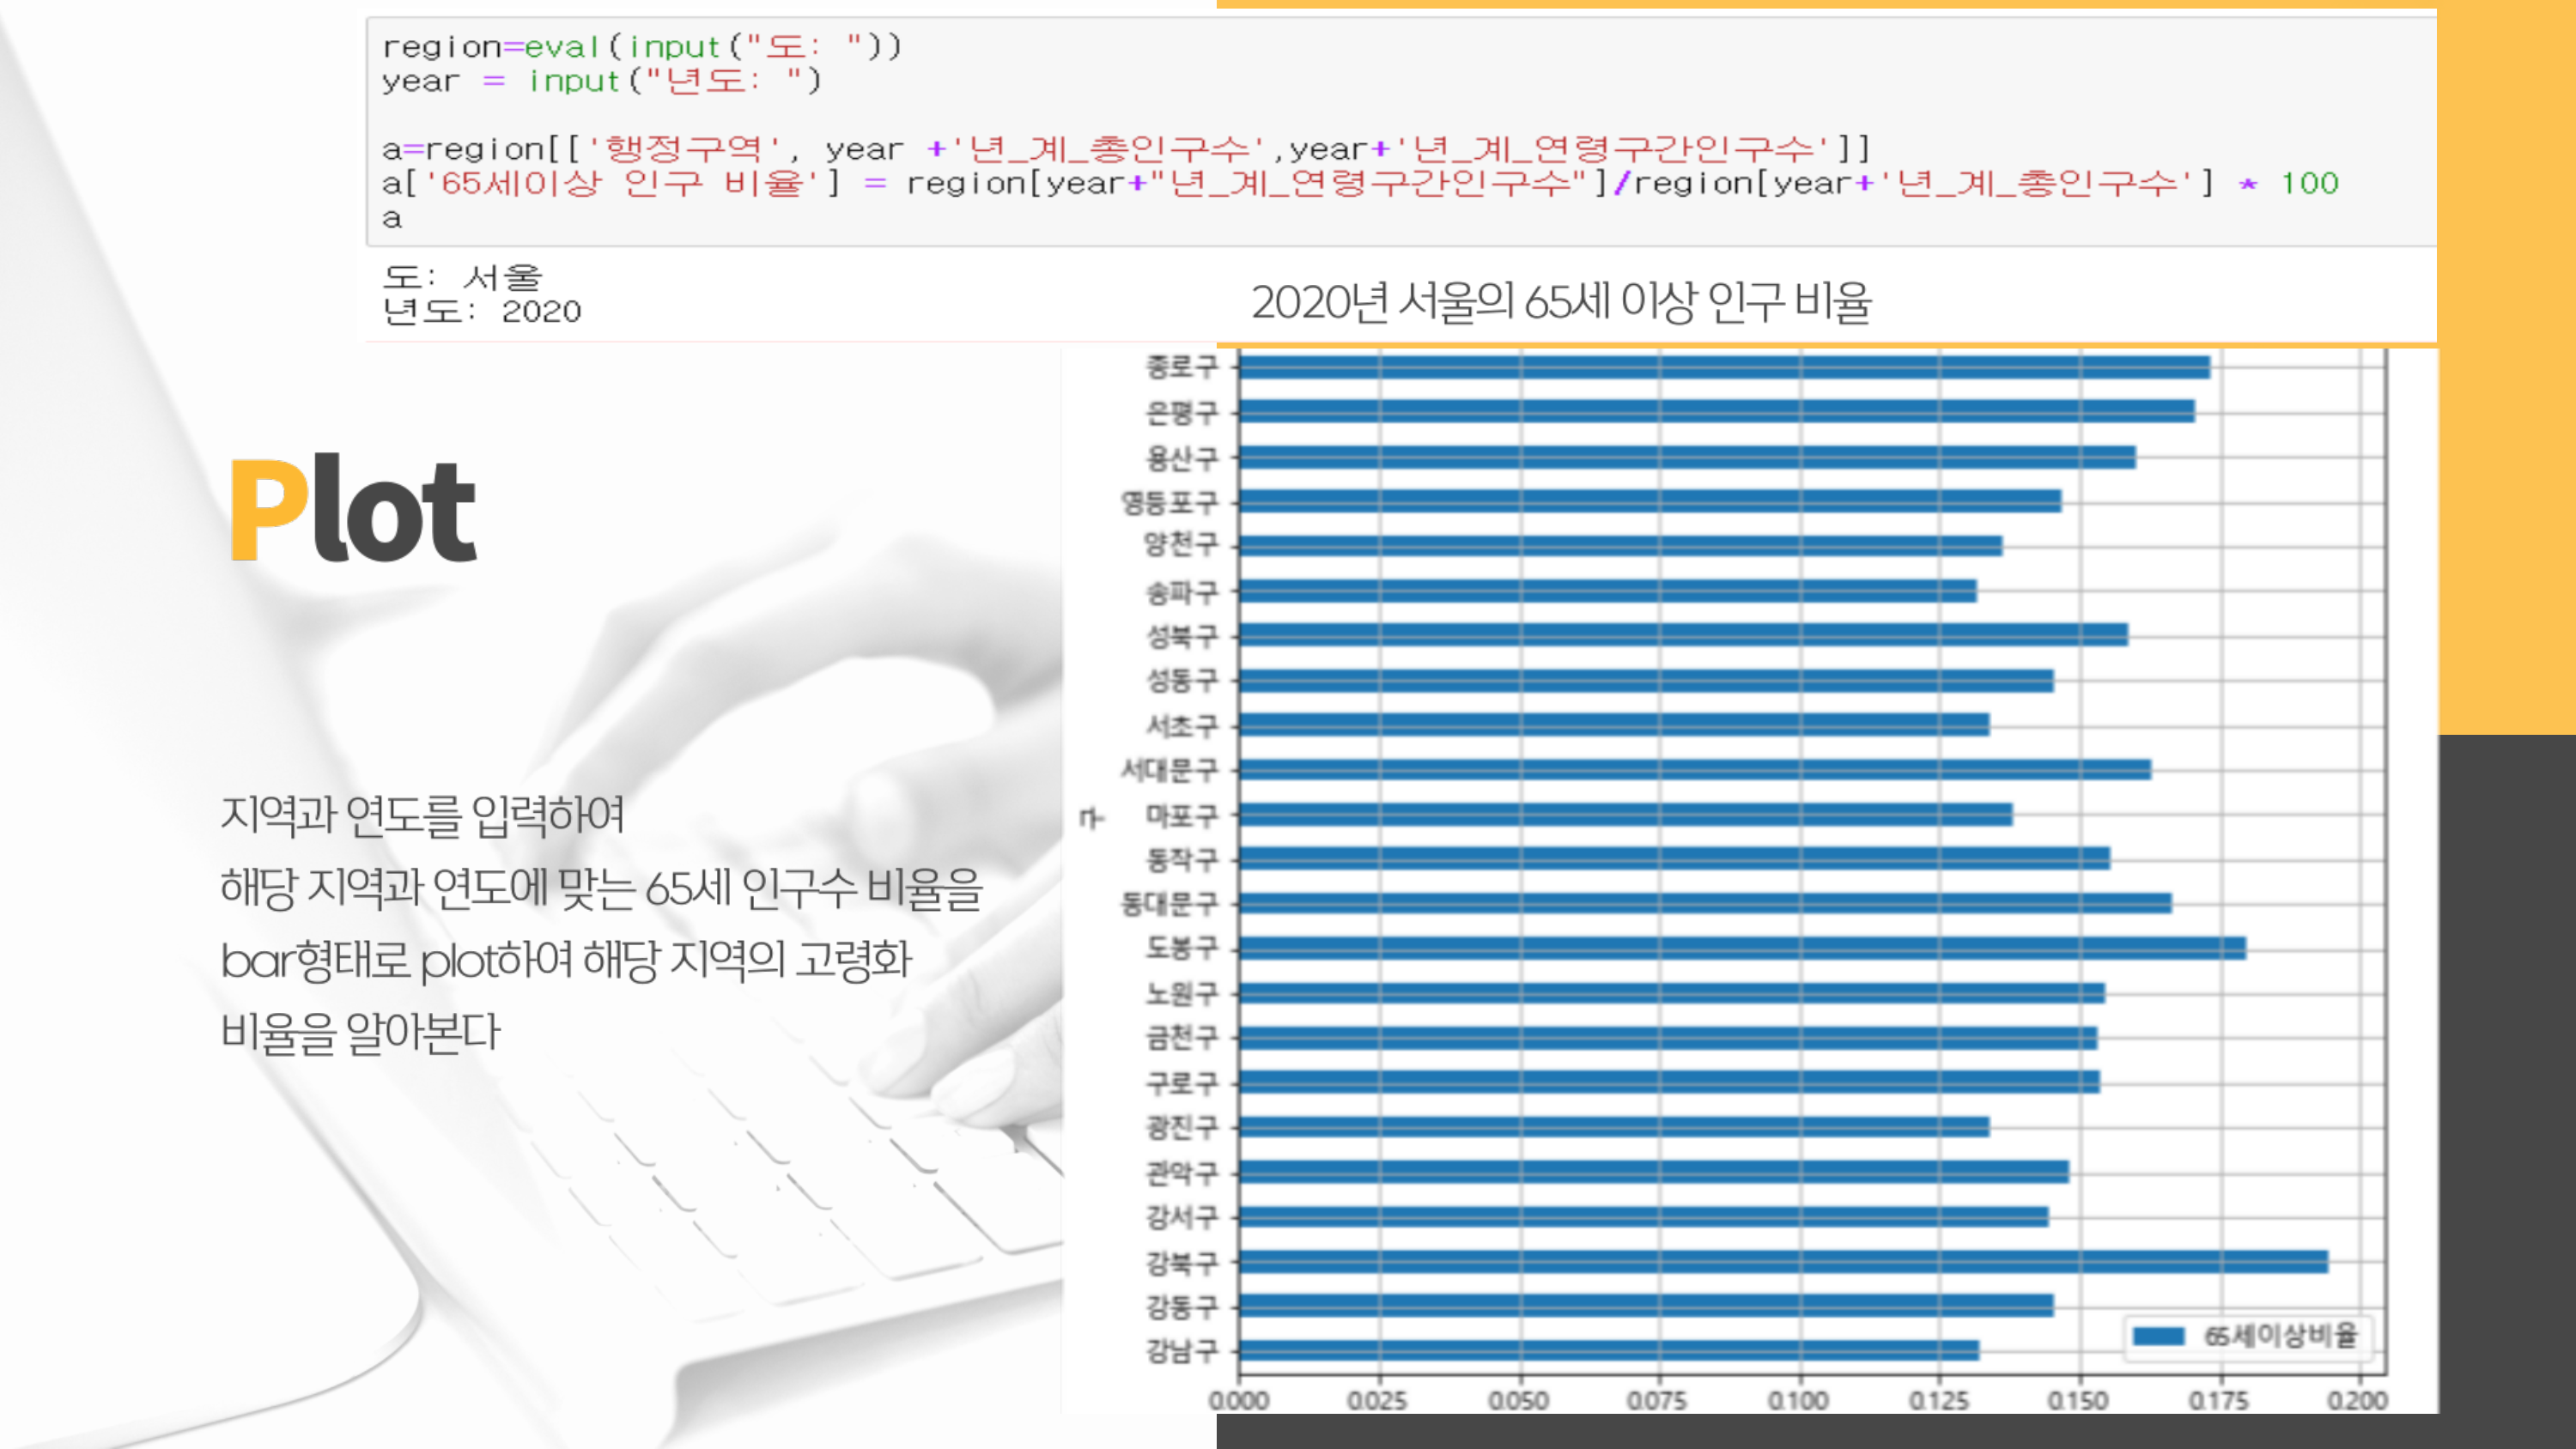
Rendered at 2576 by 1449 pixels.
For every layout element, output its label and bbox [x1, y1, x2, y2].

text_box [357, 9, 2438, 343]
text_box [0, 0, 1212, 1449]
picture [1959, 343, 2060, 349]
picture [201, 390, 540, 631]
text_box [1217, 0, 2576, 1449]
text_box [1049, 349, 2470, 1414]
picture [1243, 262, 1896, 349]
picture [214, 776, 1006, 1093]
